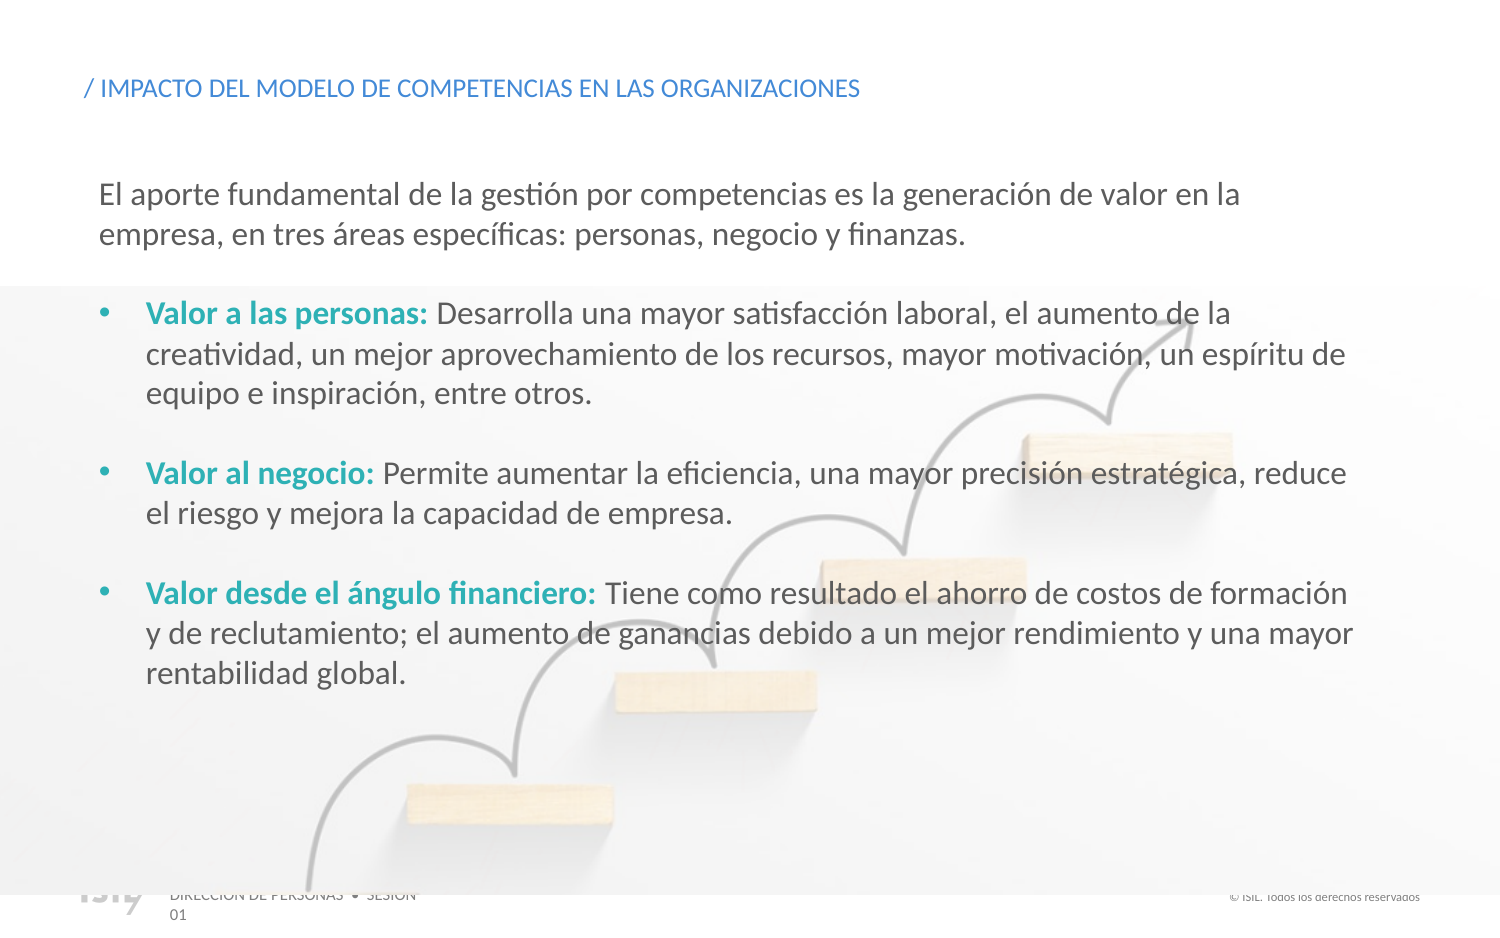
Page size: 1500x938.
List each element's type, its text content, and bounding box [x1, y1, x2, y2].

picture [0, 286, 1500, 896]
text_box / IMPACTO DEL MODELO DE COMPETENCIAS EN LAS ORGANIZACIONES [83, 70, 1028, 104]
text_box El aporte fundamental de la gestión por competencias es la generación de valor en la empresa, en tres áreas específicas: personas, negocio y finanzas. Valor a las personas: Desarrolla una mayor satisfacción laboral, el aumento de la creatividad, un mejor aprovechamiento de los recursos, mayor motivación, un espíritu de equipo e inspiración, entre otros. Valor al negocio: Permite aumentar la eficiencia, una mayor precisión estratégica, reduce el riesgo y mejora la capacidad de empresa. Valor desde el ángulo financiero: Tiene como resultado el ahorro de costos de formación y de reclutamiento; el aumento de ganancias debido a un mejor rendimiento y una mayor rentabilidad global. [83, 164, 1378, 284]
